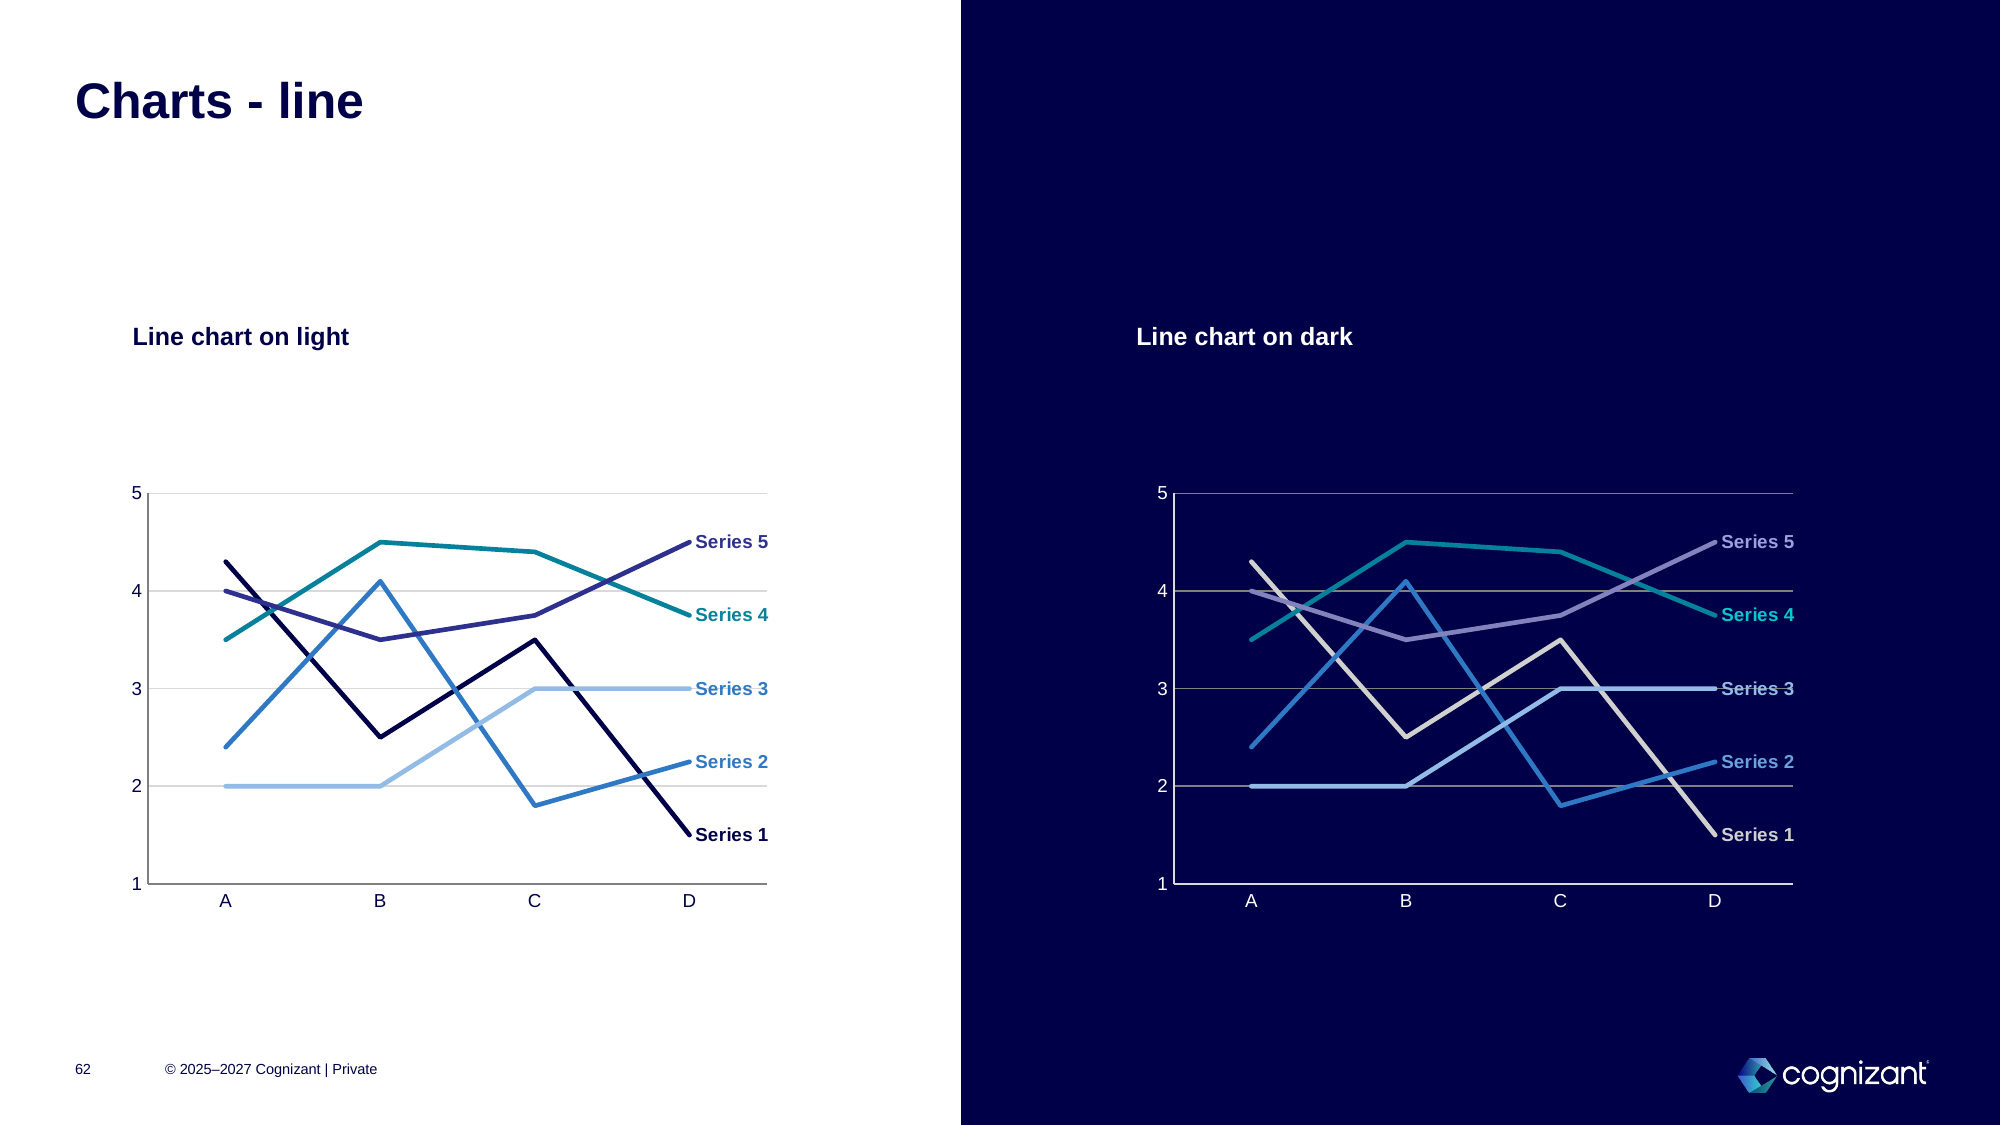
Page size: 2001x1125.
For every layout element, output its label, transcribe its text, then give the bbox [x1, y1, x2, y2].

text_box Line chart on dark [1136, 320, 1524, 351]
text_box Line chart on light [132, 320, 520, 351]
chart [1129, 467, 1856, 932]
picture [1736, 1058, 1930, 1093]
slide_number 62 [75, 1050, 135, 1088]
title Charts - line [75, 75, 959, 130]
footer © 2025–2027 Cognizant | Private [165, 1050, 390, 1088]
chart [103, 467, 830, 932]
text_box [959, 0, 2000, 1125]
